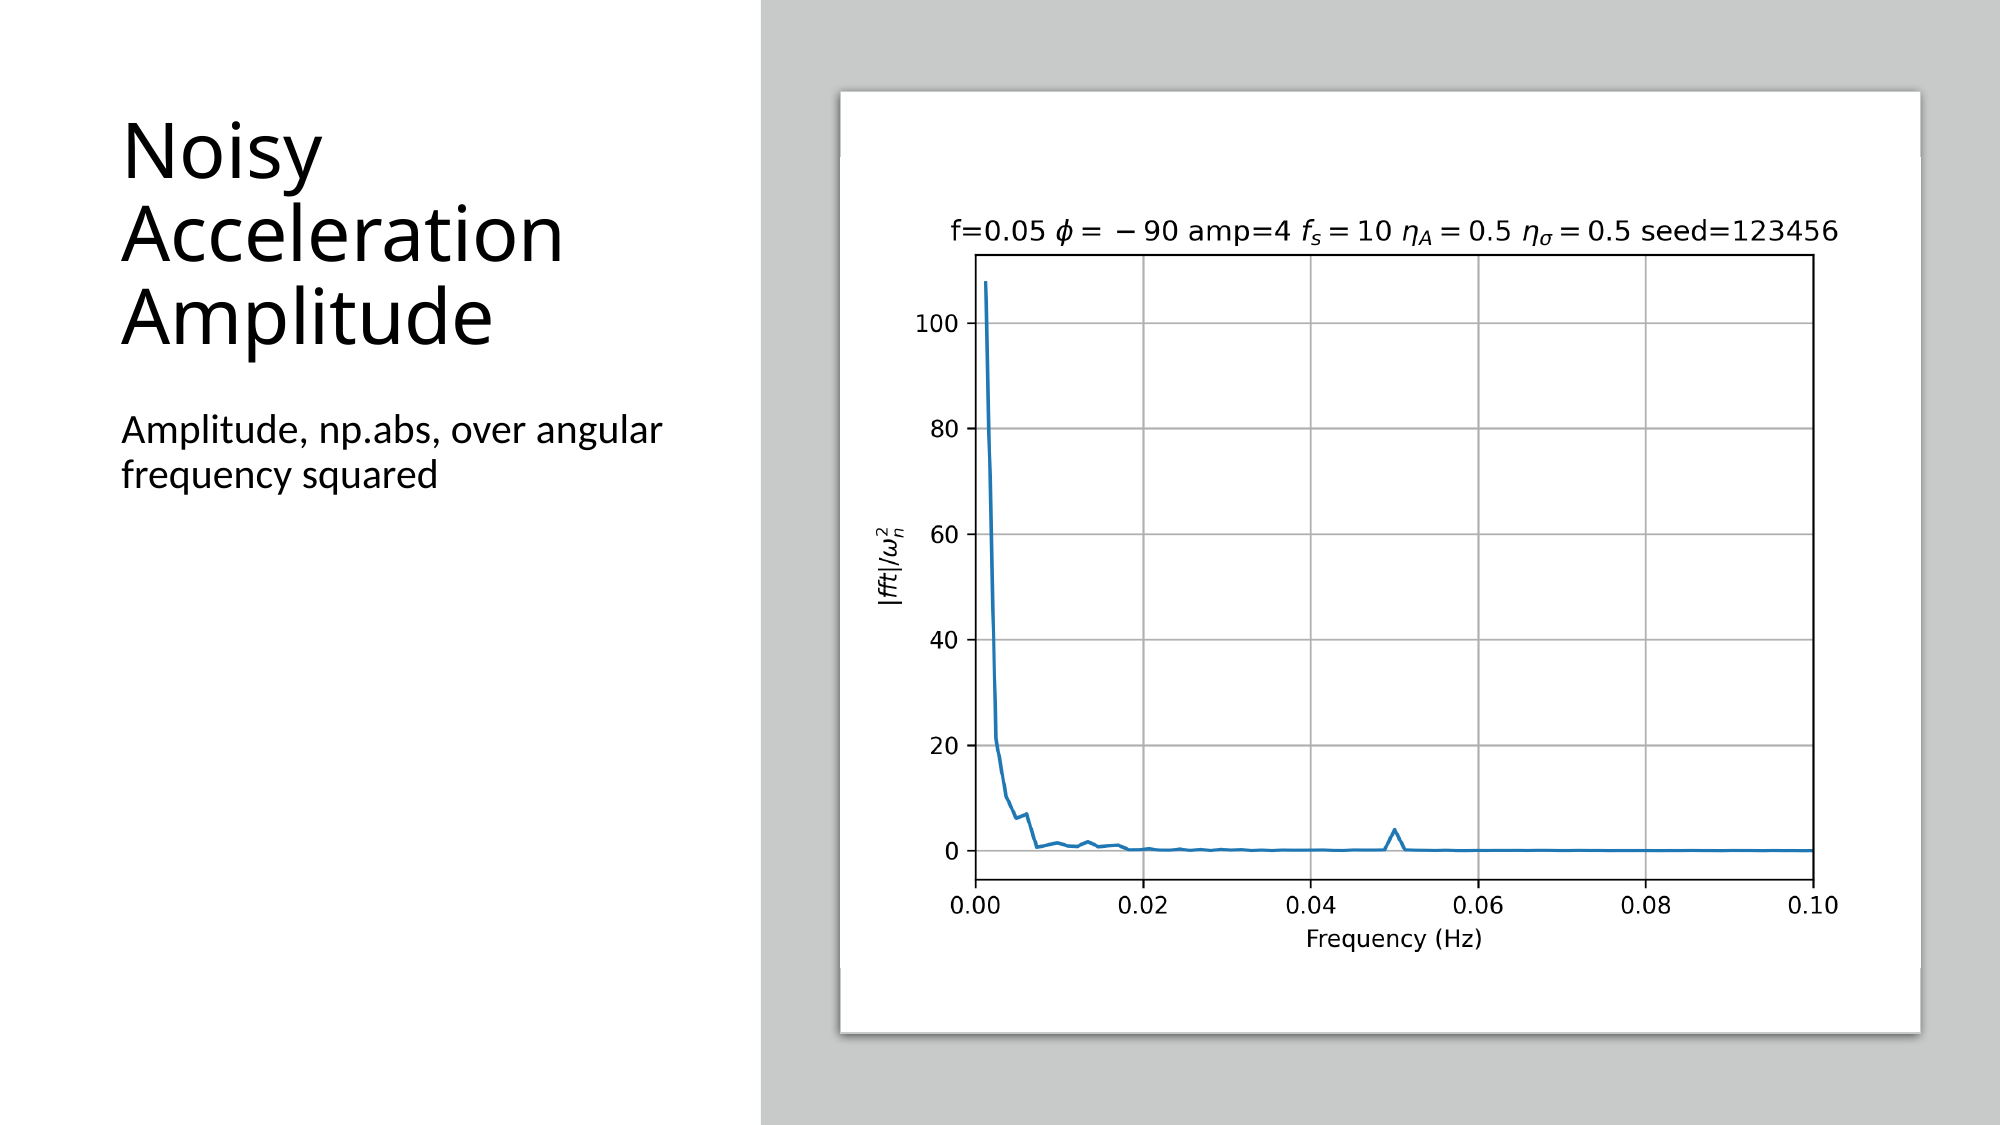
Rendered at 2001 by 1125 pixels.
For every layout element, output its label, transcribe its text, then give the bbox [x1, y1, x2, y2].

text_box [839, 90, 1922, 1034]
picture [840, 157, 1921, 968]
title Noisy Acceleration Amplitude [106, 103, 682, 370]
list Amplitude, np.abs, over angular frequency squared [106, 399, 682, 1021]
text_box [760, 0, 2000, 1125]
